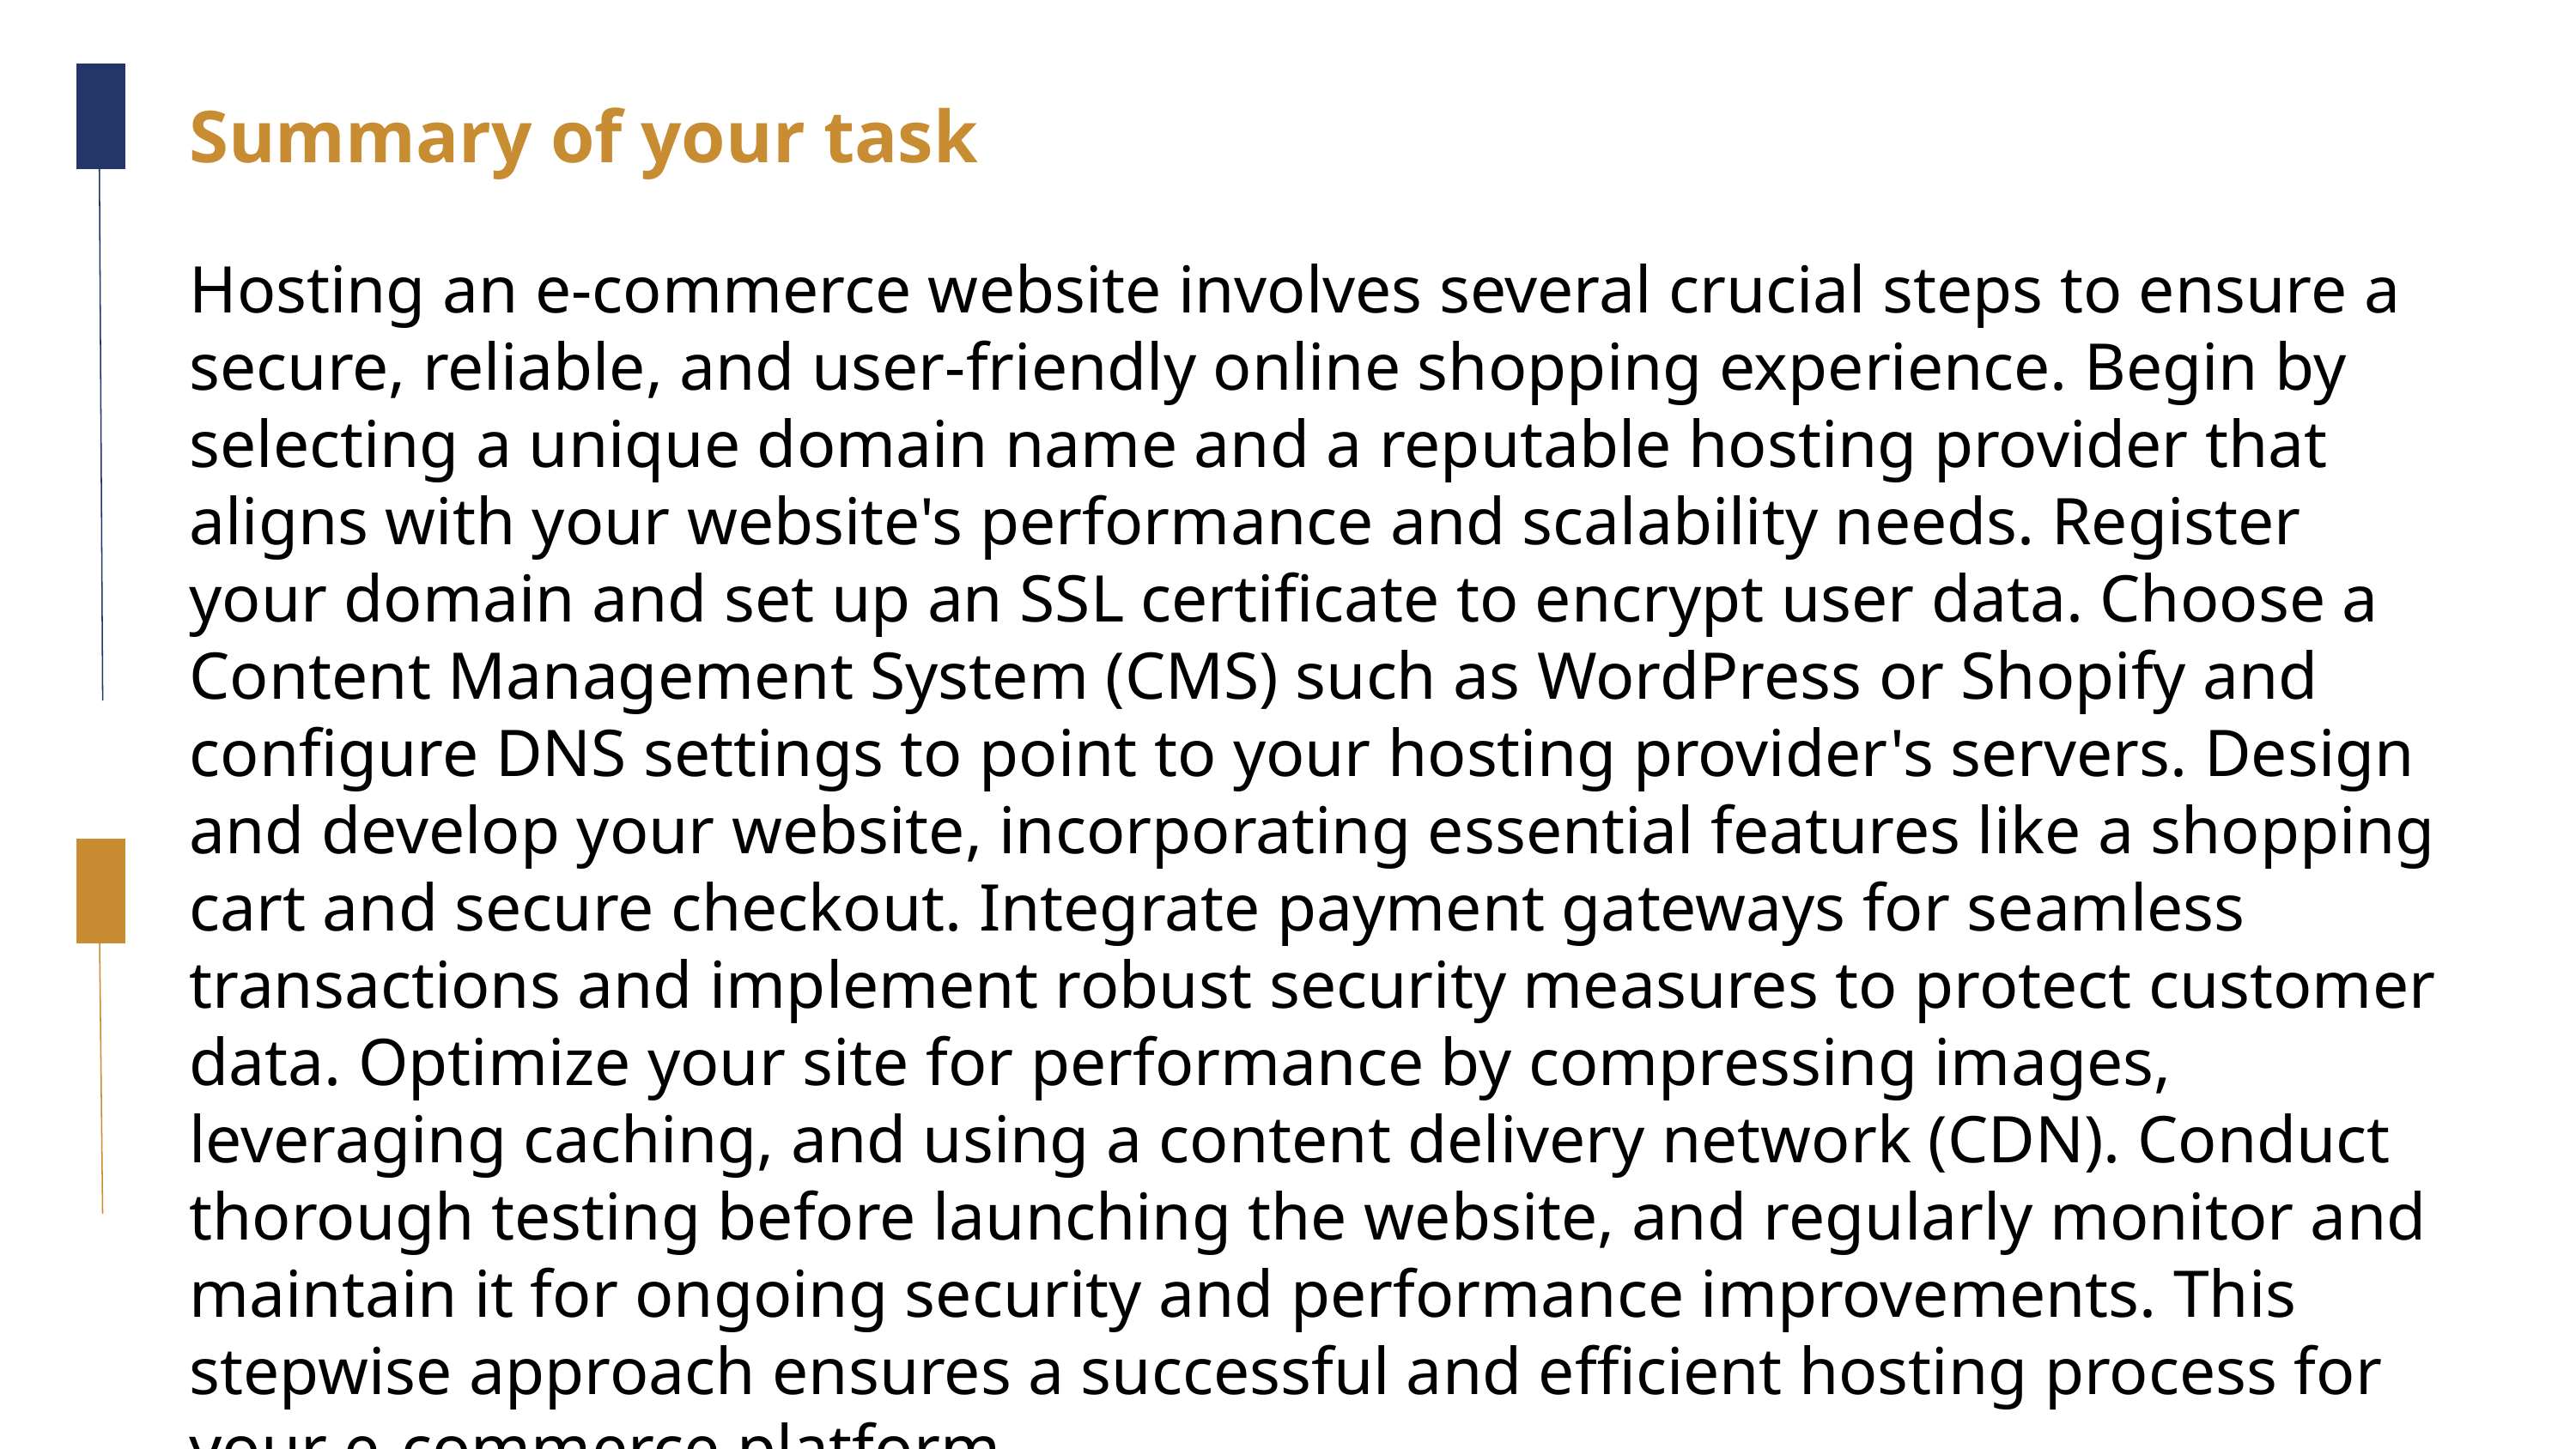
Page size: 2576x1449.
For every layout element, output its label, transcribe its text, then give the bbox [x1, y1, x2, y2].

text_box Summary of your task [189, 100, 1084, 178]
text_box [76, 838, 126, 944]
text_box Hosting an e-commerce website involves several crucial steps to ensure a secure, reliable, and user-friendly online shopping experience. Begin by selecting a unique domain name and a reputable hosting provider that aligns with your website's performance and scalability needs. Register your domain and set up an SSL certificate to encrypt user data. Choose a Content Management System (CMS) such as WordPress or Shopify and configure DNS settings to point to your hosting provider's servers. Design and develop your website, incorporating essential features like a shopping cart and secure checkout. Integrate payment gateways for seamless transactions and implement robust security measures to protect customer data. Optimize your site for performance by compressing images, leveraging caching, and using a content delivery network (CDN). Conduct thorough testing before launching the website, and regularly monitor and maintain it for ongoing security and performance improvements. This stepwise approach ensures a successful and efficient hosting process for your e-commerce platform. [189, 248, 2447, 1449]
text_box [76, 63, 126, 169]
